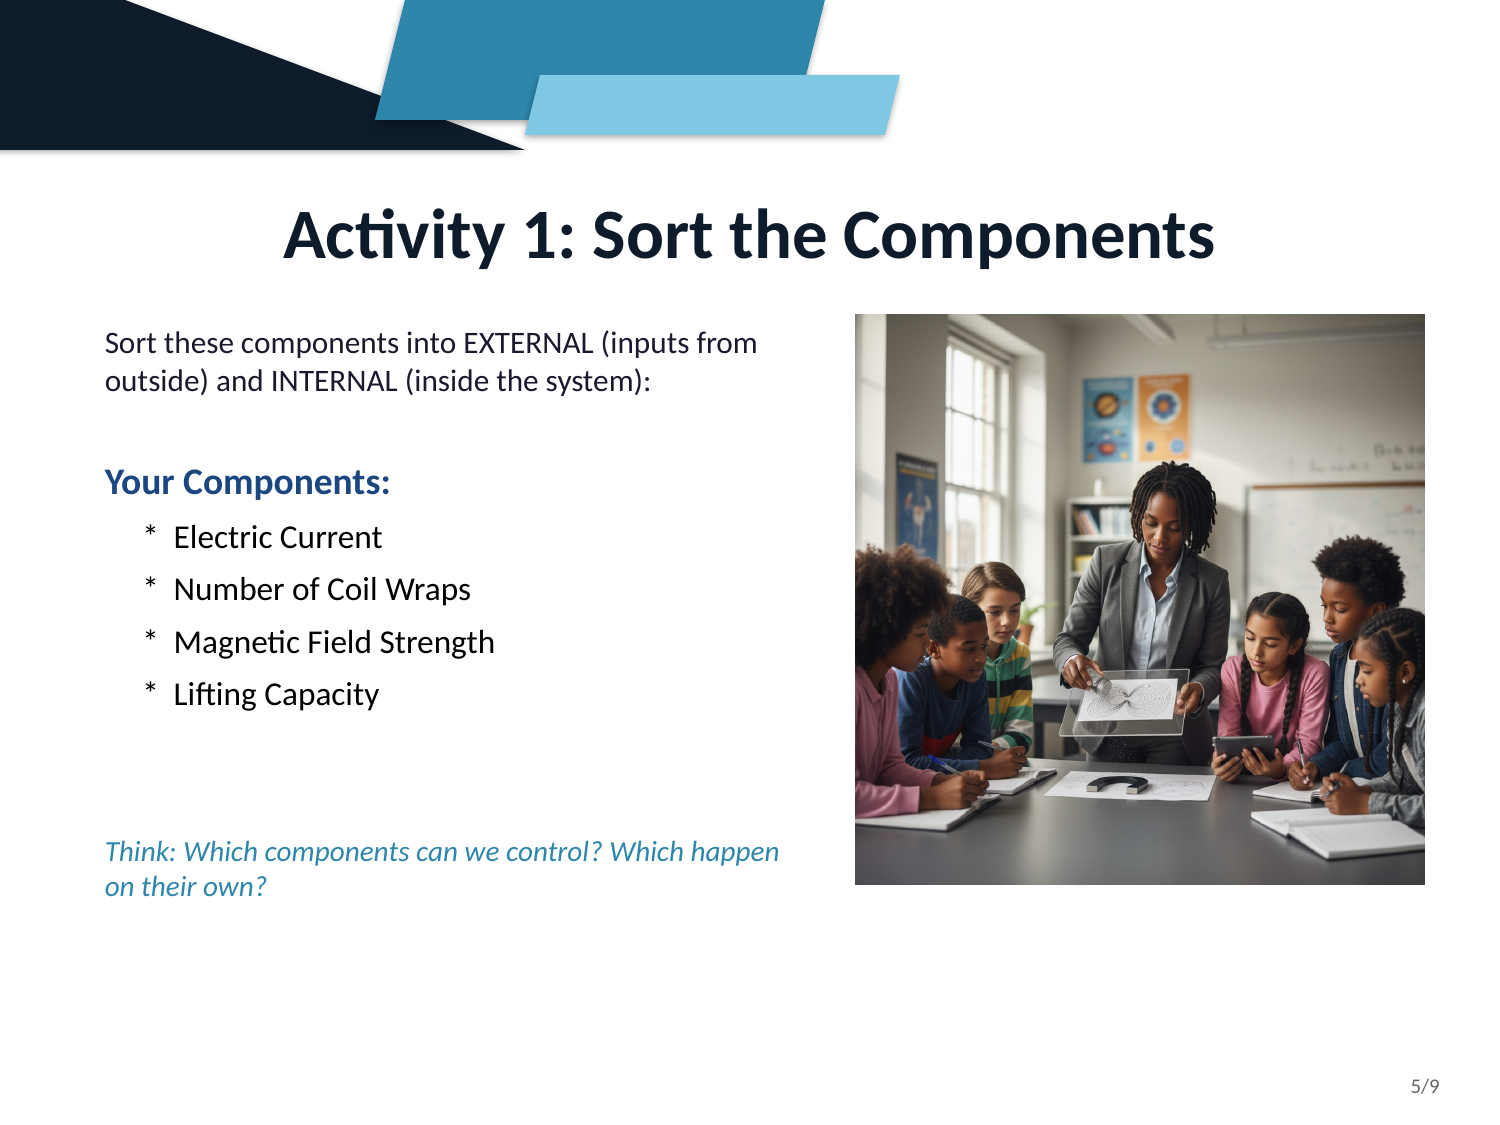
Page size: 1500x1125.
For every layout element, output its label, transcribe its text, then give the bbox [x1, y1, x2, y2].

text_box [524, 74, 901, 136]
text_box [374, 0, 826, 121]
text_box Your Components: * Electric Current * Number of Coil Wraps * Magnetic Field Strength * Lifting Capacity [89, 449, 810, 720]
text_box Think: Which components can we control? Which happen on their own? [89, 824, 810, 910]
text_box Sort these components into EXTERNAL (inputs from outside) and INTERNAL (inside the system): [89, 314, 810, 405]
text_box 5/9 [1395, 1065, 1455, 1105]
text_box [0, 0, 526, 151]
text_box Activity 1: Sort the Components [268, 179, 1232, 280]
picture [854, 314, 1426, 886]
